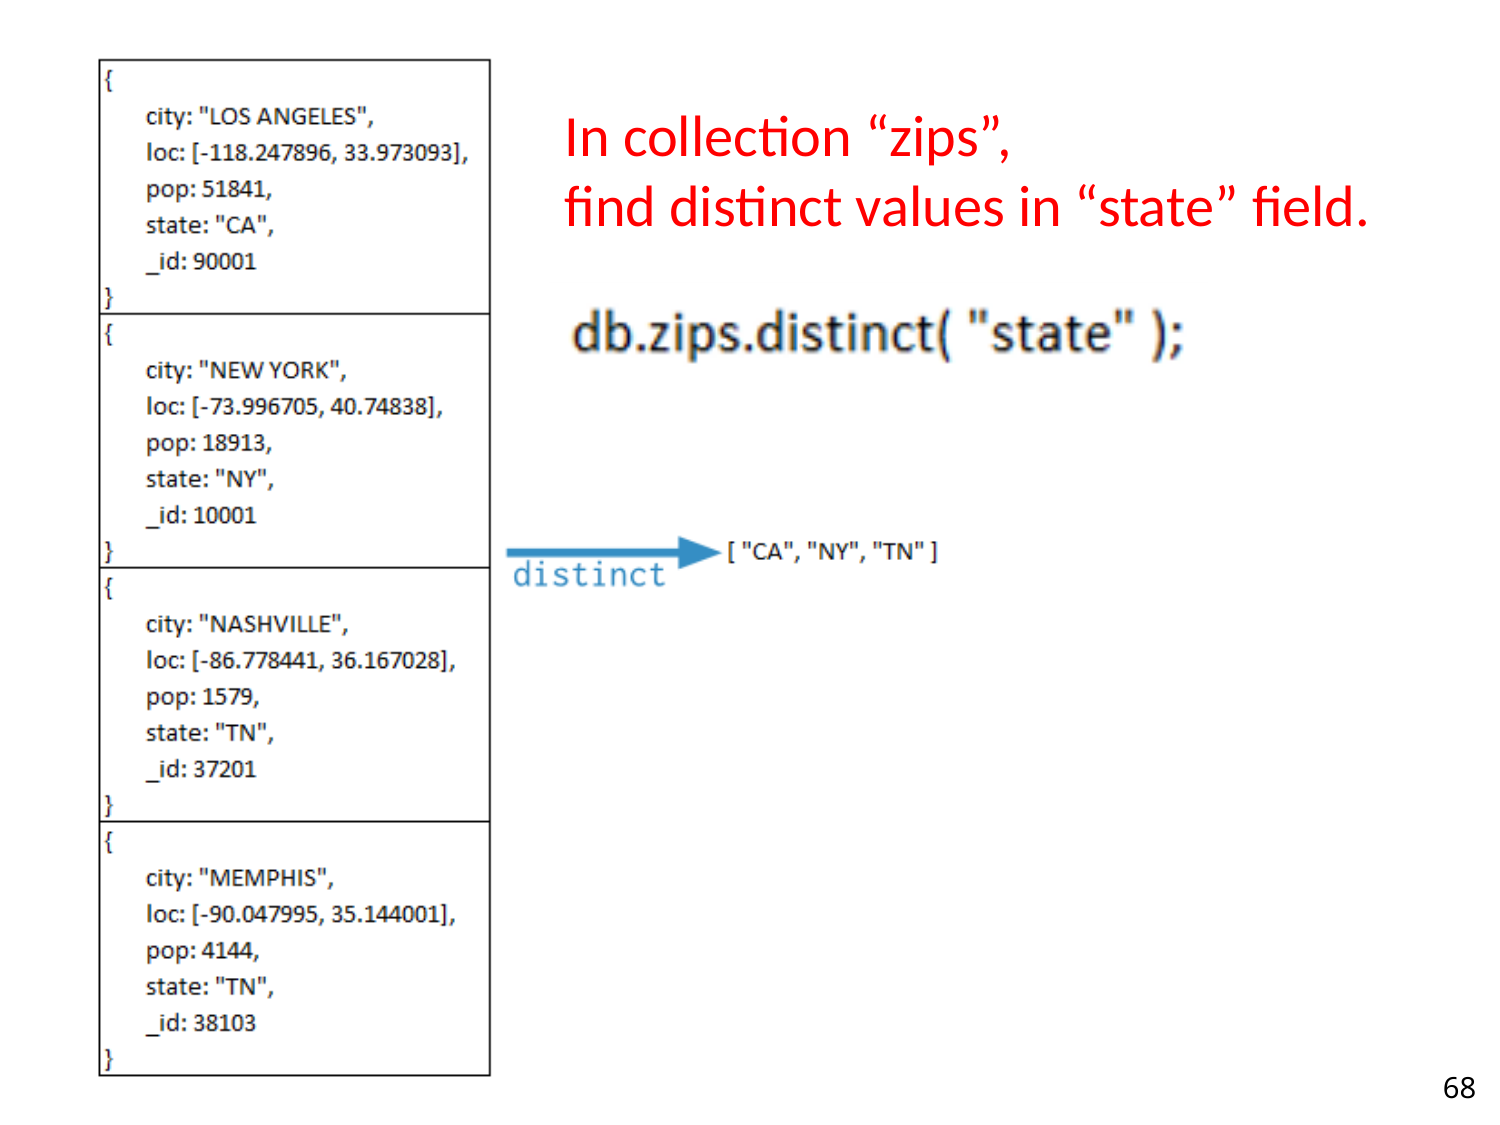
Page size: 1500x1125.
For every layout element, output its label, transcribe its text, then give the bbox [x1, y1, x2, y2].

picture [87, 49, 1208, 1092]
slide_number 68 [1178, 1056, 1492, 1122]
text_box In collection “zips”, find distinct values in “state” field. [954, 90, 1450, 246]
